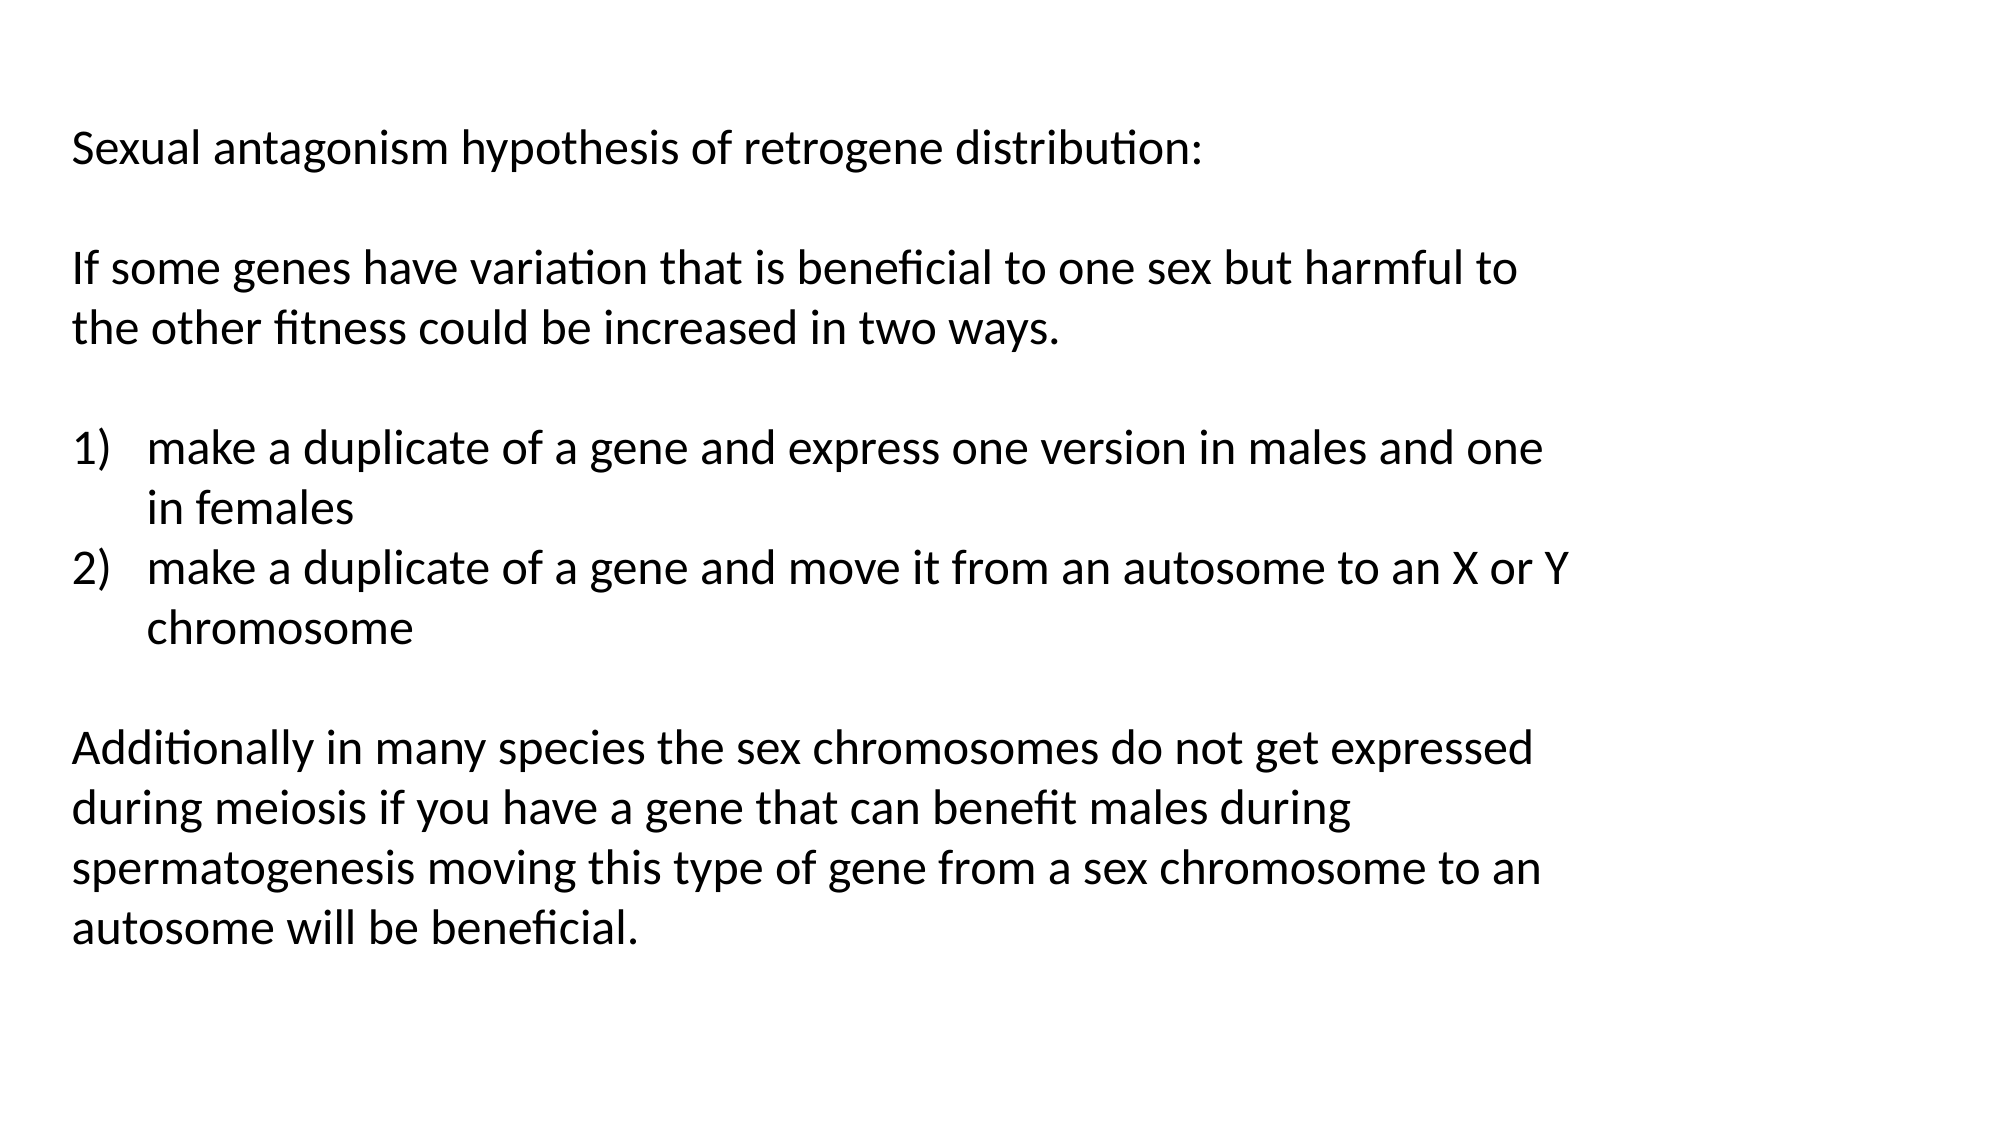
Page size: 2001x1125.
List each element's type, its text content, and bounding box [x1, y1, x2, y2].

text_box Sexual antagonism hypothesis of retrogene distribution: If some genes have variation that is beneficial to one sex but harmful to the other fitness could be increased in two ways. make a duplicate of a gene and express one version in males and one in females make a duplicate of a gene and move it from an autosome to an X or Y chromosome Additionally in many species the sex chromosomes do not get expressed during meiosis if you have a gene that can benefit males during spermatogenesis moving this type of gene from a sex chromosome to an autosome will be beneficial. [56, 107, 1602, 963]
